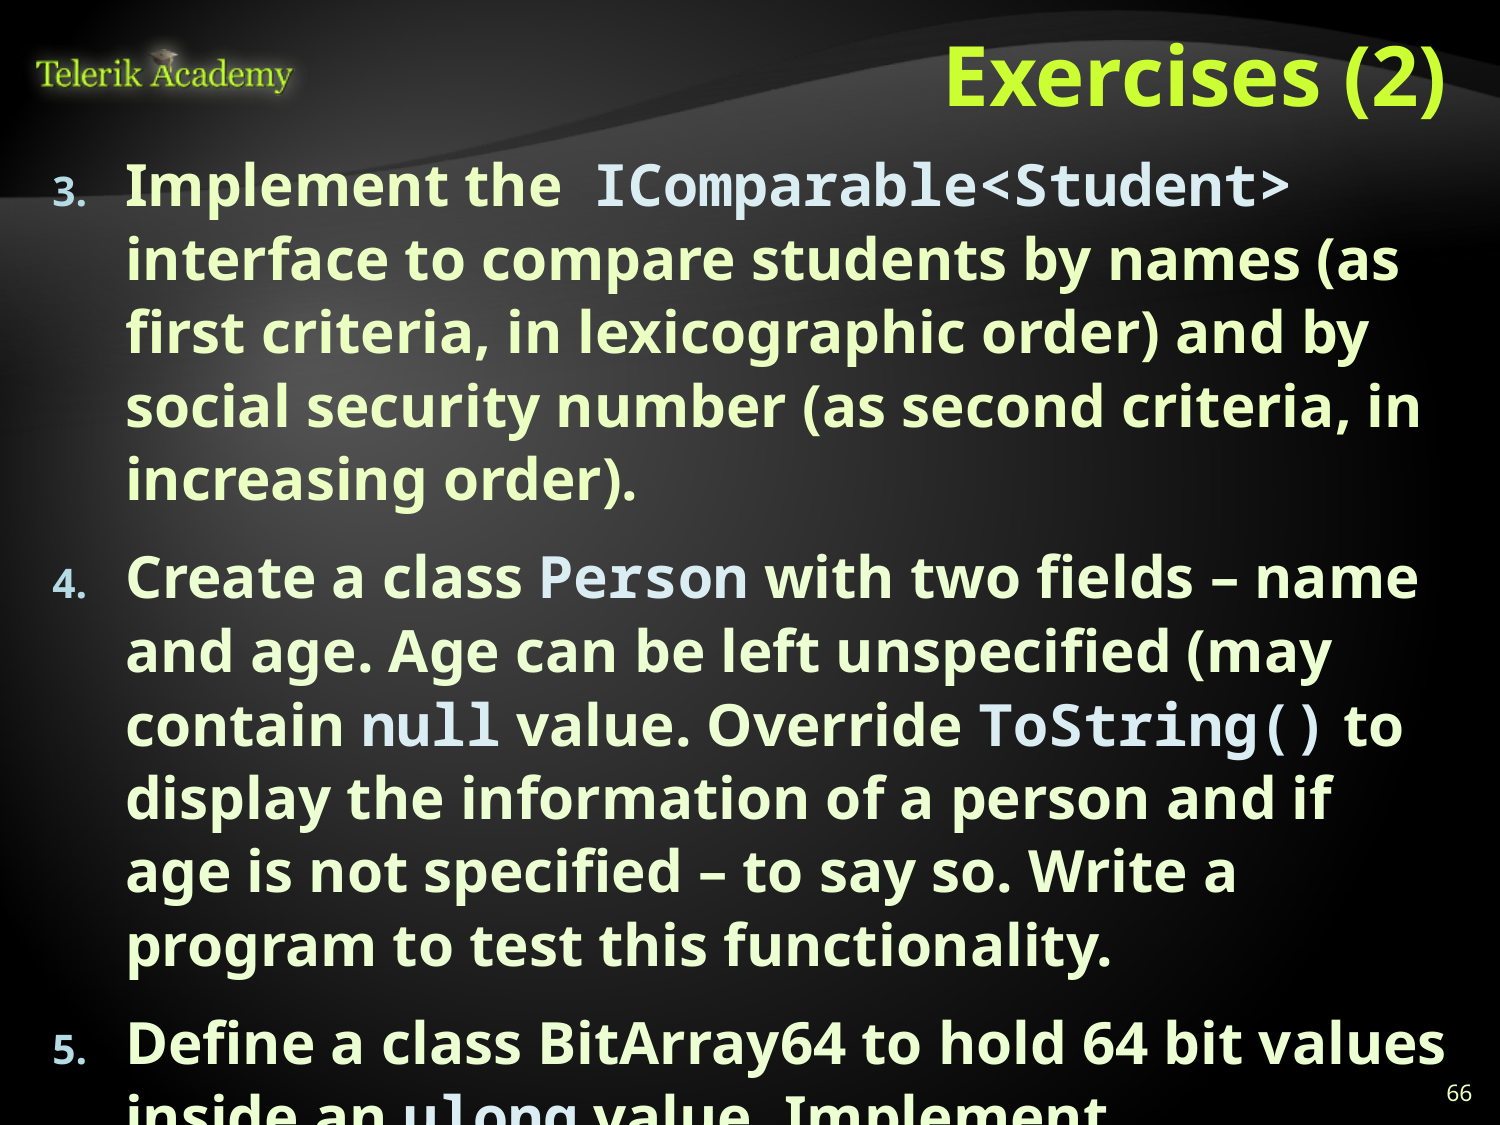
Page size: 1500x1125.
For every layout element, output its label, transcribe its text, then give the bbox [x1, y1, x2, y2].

list Implement the IComparable<Student> interface to compare students by names (as first criteria, in lexicographic order) and by social security number (as second criteria, in increasing order). Create a class Person with two fields – name and age. Age can be left unspecified (may contain null value. Override ToString() to display the information of a person and if age is not specified – to say so. Write a program to test this functionality. Define a class BitArray64 to hold 64 bit values inside an ulong value. Implement IEnumerable<int> and Equals(…), GetHashCode(), [], == and !=. [37, 137, 1463, 1088]
title Exercises (2) [300, 12, 1463, 137]
slide_number 66 [1412, 1074, 1488, 1113]
picture [0, 0, 1500, 1125]
